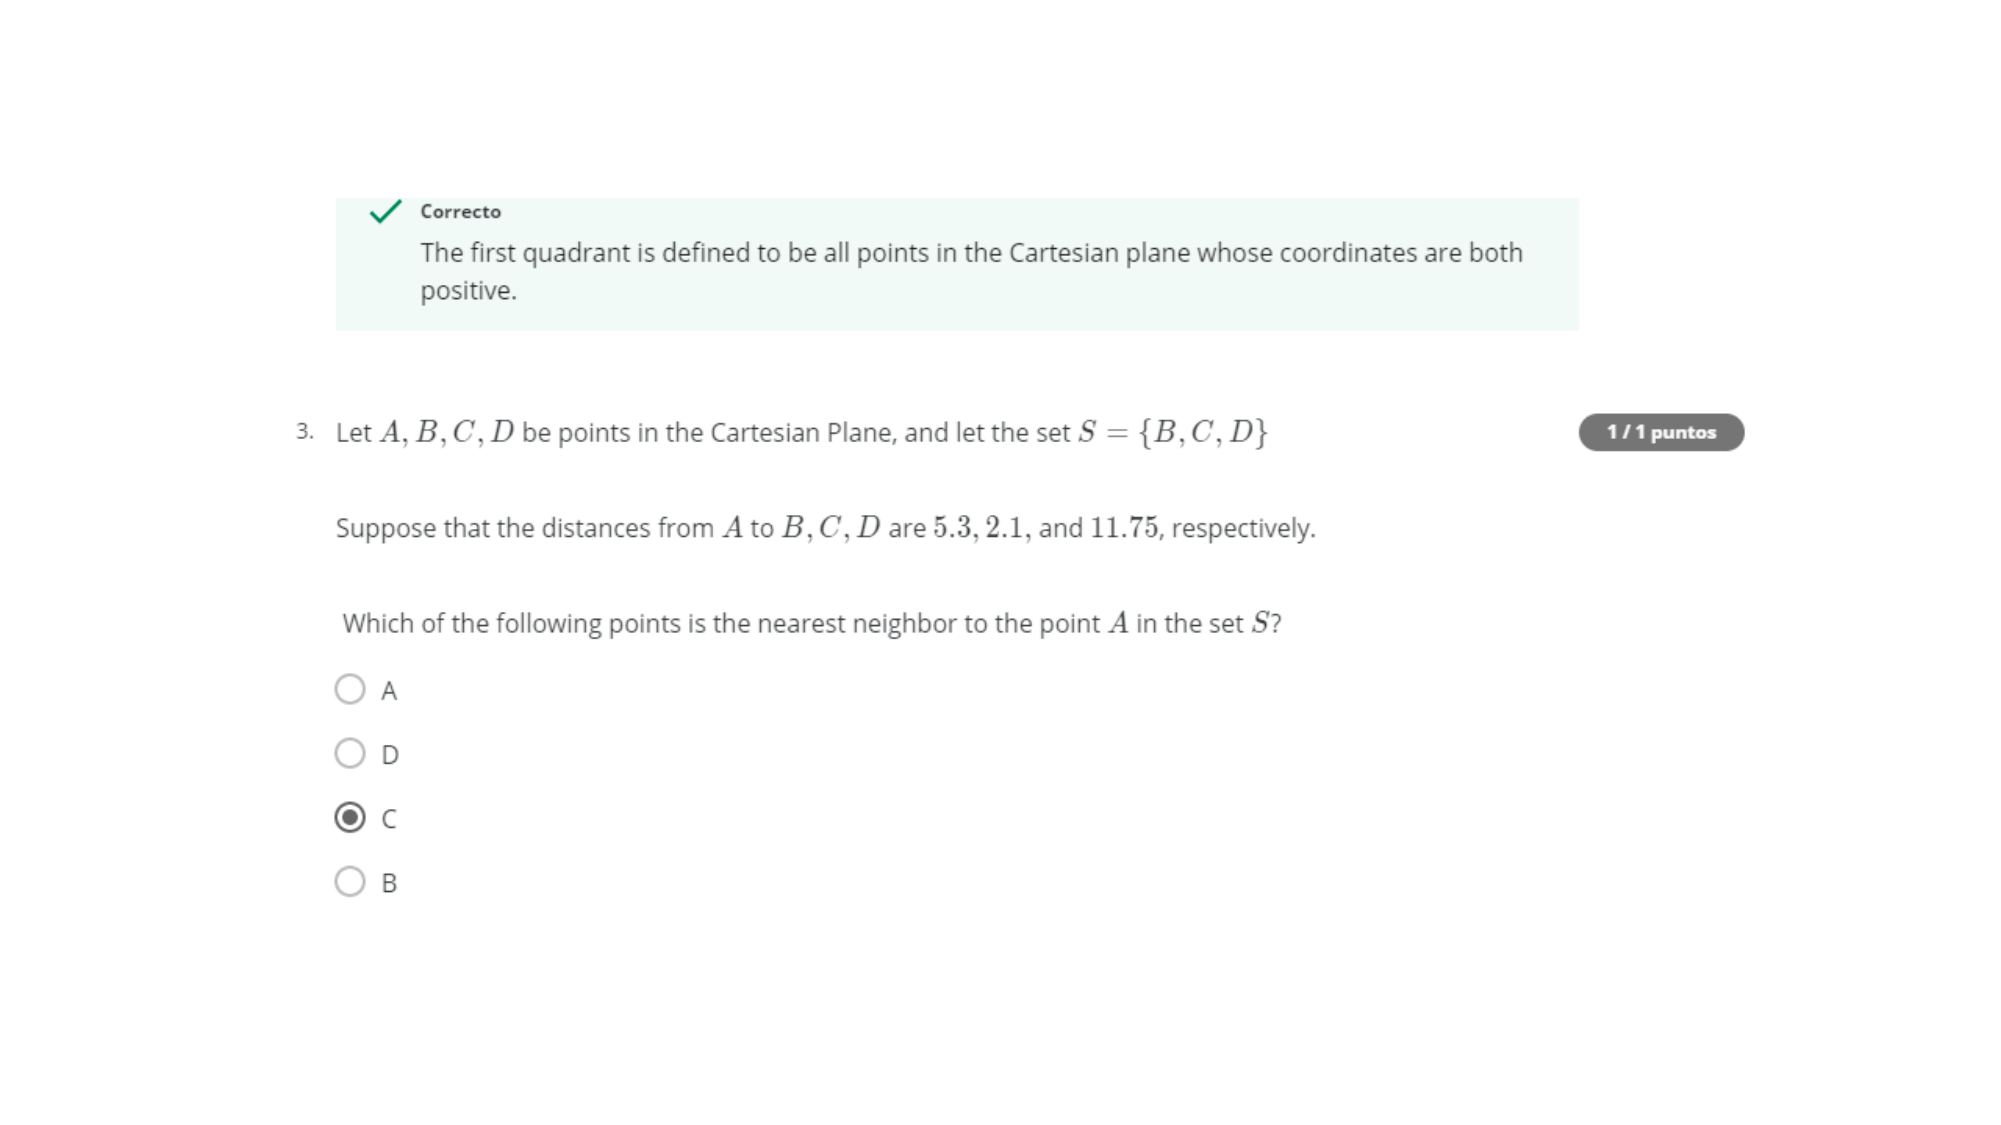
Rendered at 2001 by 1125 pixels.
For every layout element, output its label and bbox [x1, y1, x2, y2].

picture [219, 198, 1781, 927]
